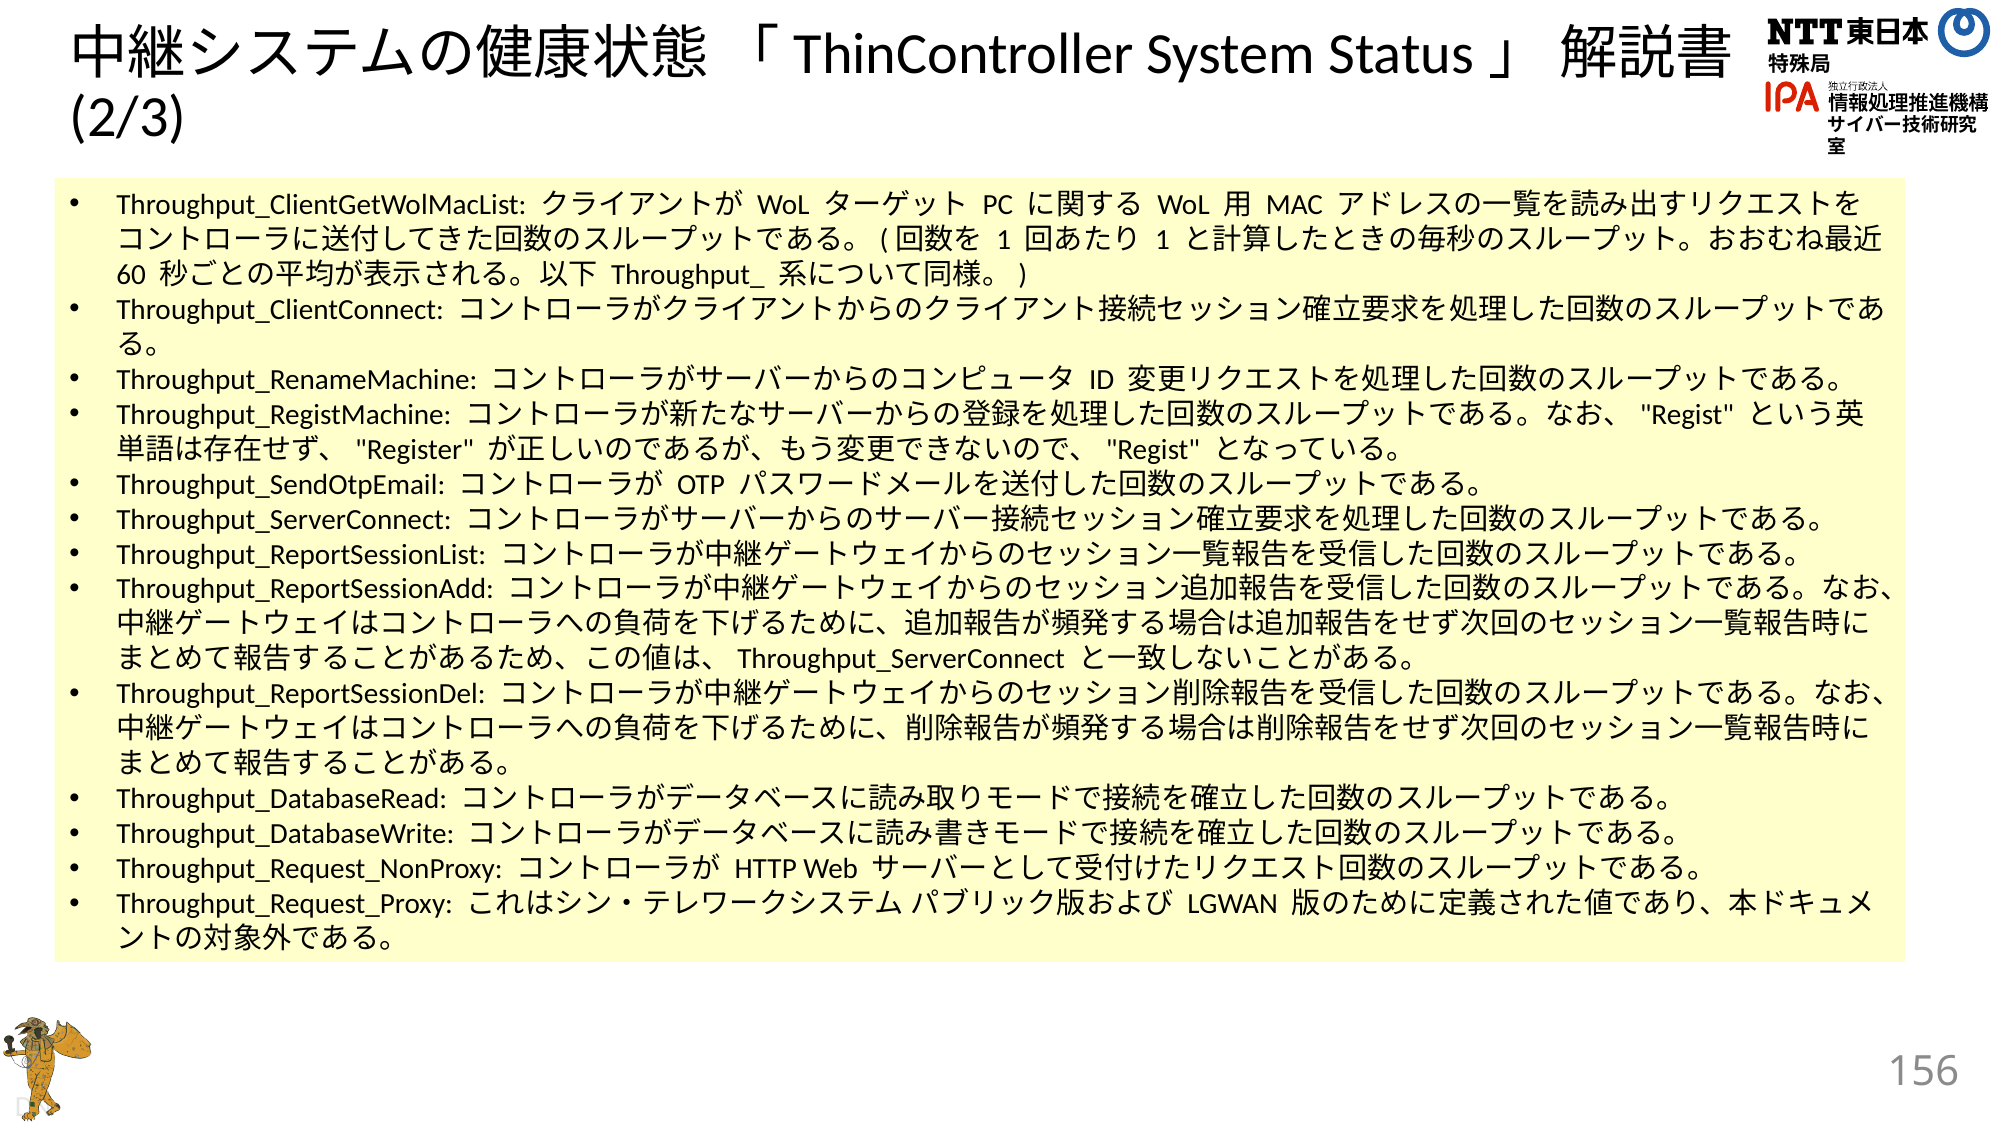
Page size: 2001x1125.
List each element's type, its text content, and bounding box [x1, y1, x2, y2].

title 中継システムの健康状態 「ThinController System Status」 解説書 (2/3) [54, 30, 1756, 143]
text_box Throughput_ClientGetWolMacList: クライアントが WoL ターゲット PC に関する WoL 用 MAC アドレスの一覧を読み出すリクエストをコントローラに送付してきた回数のスループットである。(回数を 1 回あたり 1 と計算したときの毎秒のスループット。おおむね最近 60 秒ごとの平均が表示される。以下 Throughput_ 系について同様。) Throughput_ClientConnect: コントローラがクライアントからのクライアント接続セッション確立要求を処理した回数のスループットである。 Throughput_RenameMachine: コントローラがサーバーからのコンピュータ ID 変更リクエストを処理した回数のスループットである。 Throughput_RegistMachine: コントローラが新たなサーバーからの登録を処理した回数のスループットである。なお、"Regist" という英単語は存在せず、"Register" が正しいのであるが、もう変更できないので、"Regist" となっている。 Throughput_SendOtpEmail: コントローラが OTP パスワードメールを送付した回数のスループットである。 Throughput_ServerConnect: コントローラがサーバーからのサーバー接続セッション確立要求を処理した回数のスループットである。 Throughput_ReportSessionList: コントローラが中継ゲートウェイからのセッション一覧報告を受信した回数のスループットである。 Throughput_ReportSessionAdd: コントローラが中継ゲートウェイからのセッション追加報告を受信した回数のスループットである。なお、中継ゲートウェイはコントローラへの負荷を下げるために、追加報告が頻発する場合は追加報告をせず次回のセッション一覧報告時にまとめて報告することがあるため、この値は、Throughput_ServerConnect と一致しないことがある。 Throughput_ReportSessionDel: コントローラが中継ゲートウェイからのセッション削除報告を受信した回数のスループットである。なお、中継ゲートウェイはコントローラへの負荷を下げるために、削除報告が頻発する場合は削除報告をせず次回のセッション一覧報告時にまとめて報告することがある。 Throughput_DatabaseRead: コントローラがデータベースに読み取りモードで接続を確立した回数のスループットである。 Throughput_DatabaseWrite: コントローラがデータベースに読み書きモードで接続を確立した回数のスループットである。 Throughput_Request_NonProxy: コントローラが HTTP Web サーバーとして受付けたリクエスト回数のスループットである。 Throughput_Request_Proxy: これはシン・テレワークシステム パブリック版および LGWAN 版のために定義された値であり、本ドキュメントの対象外である。 [54, 177, 1905, 962]
slide_number 156 [1412, 1042, 1975, 1103]
